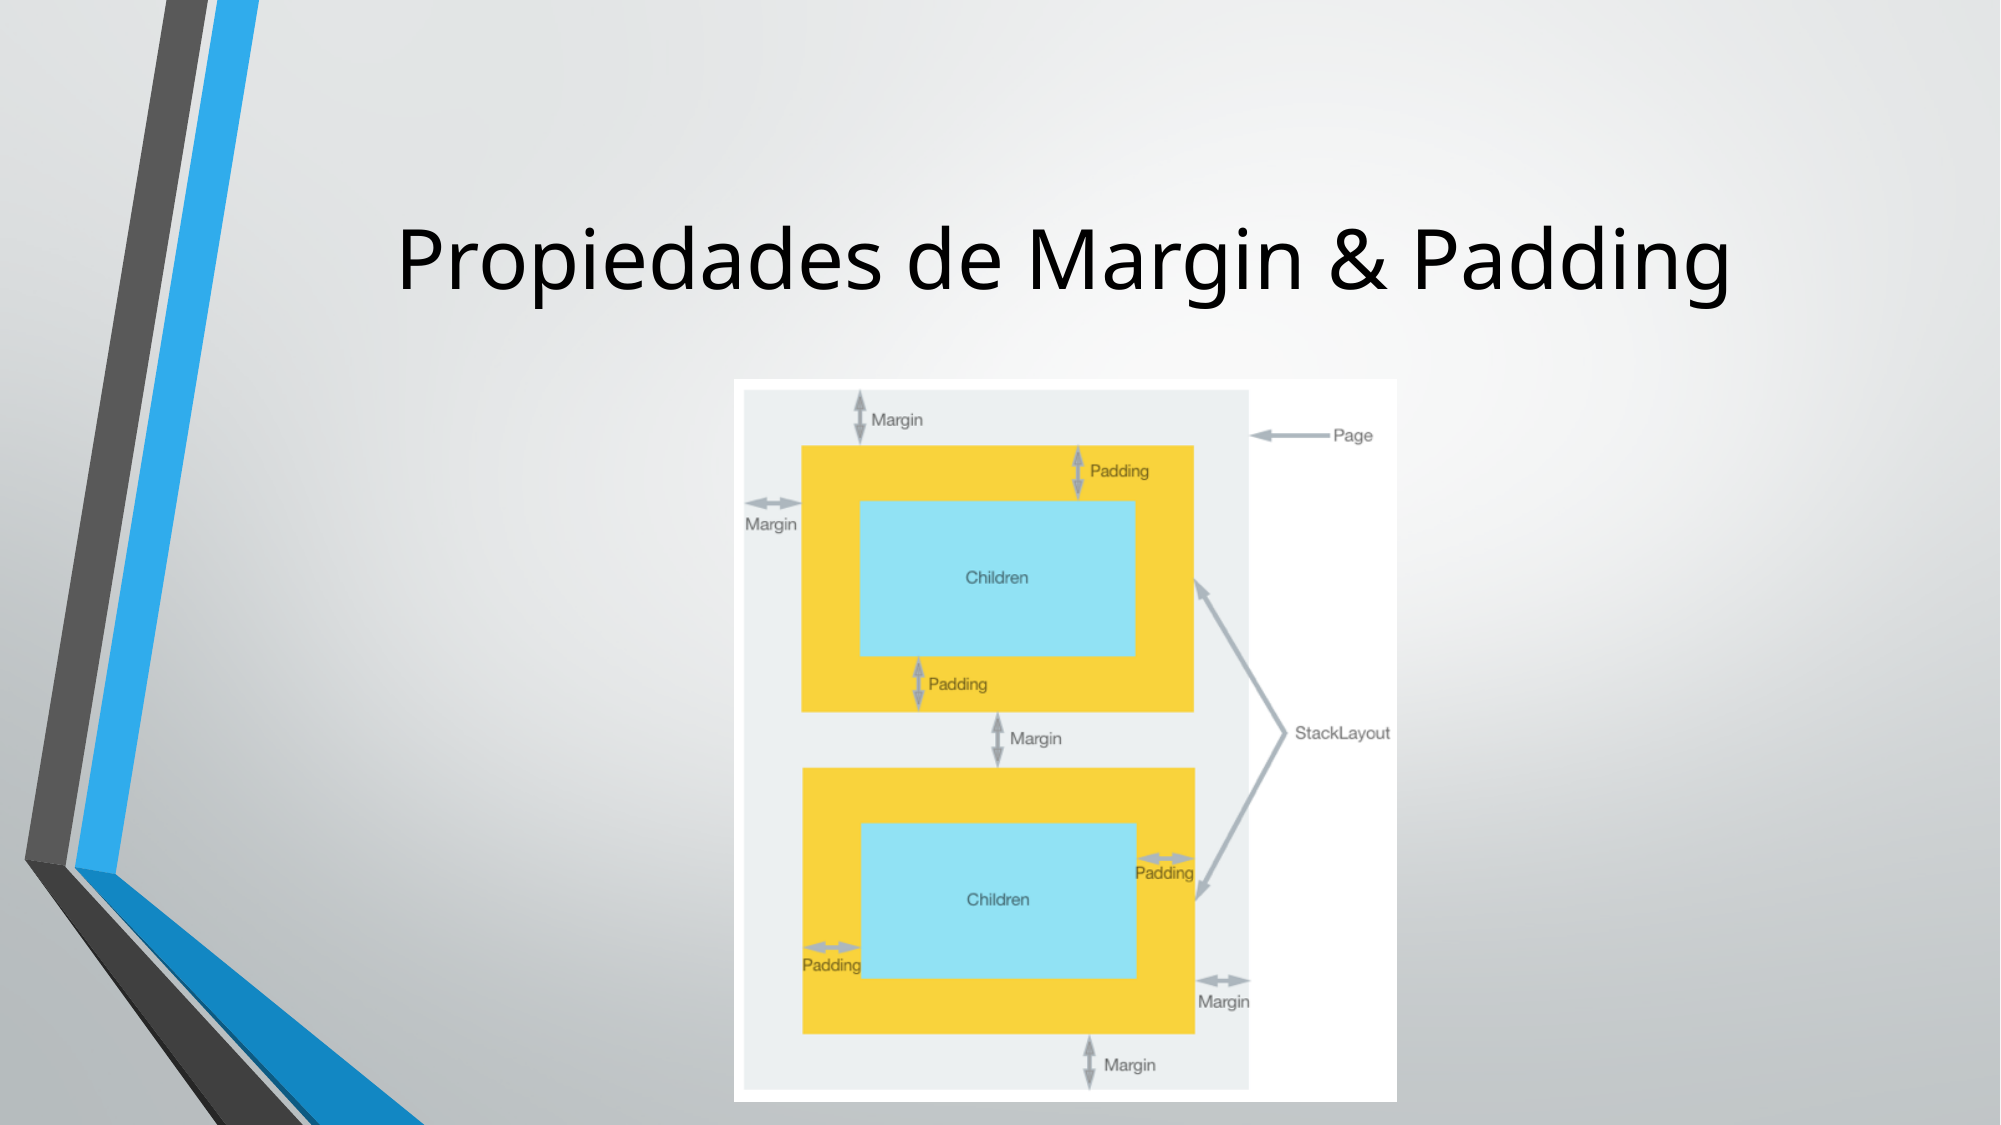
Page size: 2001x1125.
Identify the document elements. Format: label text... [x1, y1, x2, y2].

title Propiedades de Margin & Padding [243, 112, 1887, 400]
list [733, 378, 1397, 1102]
